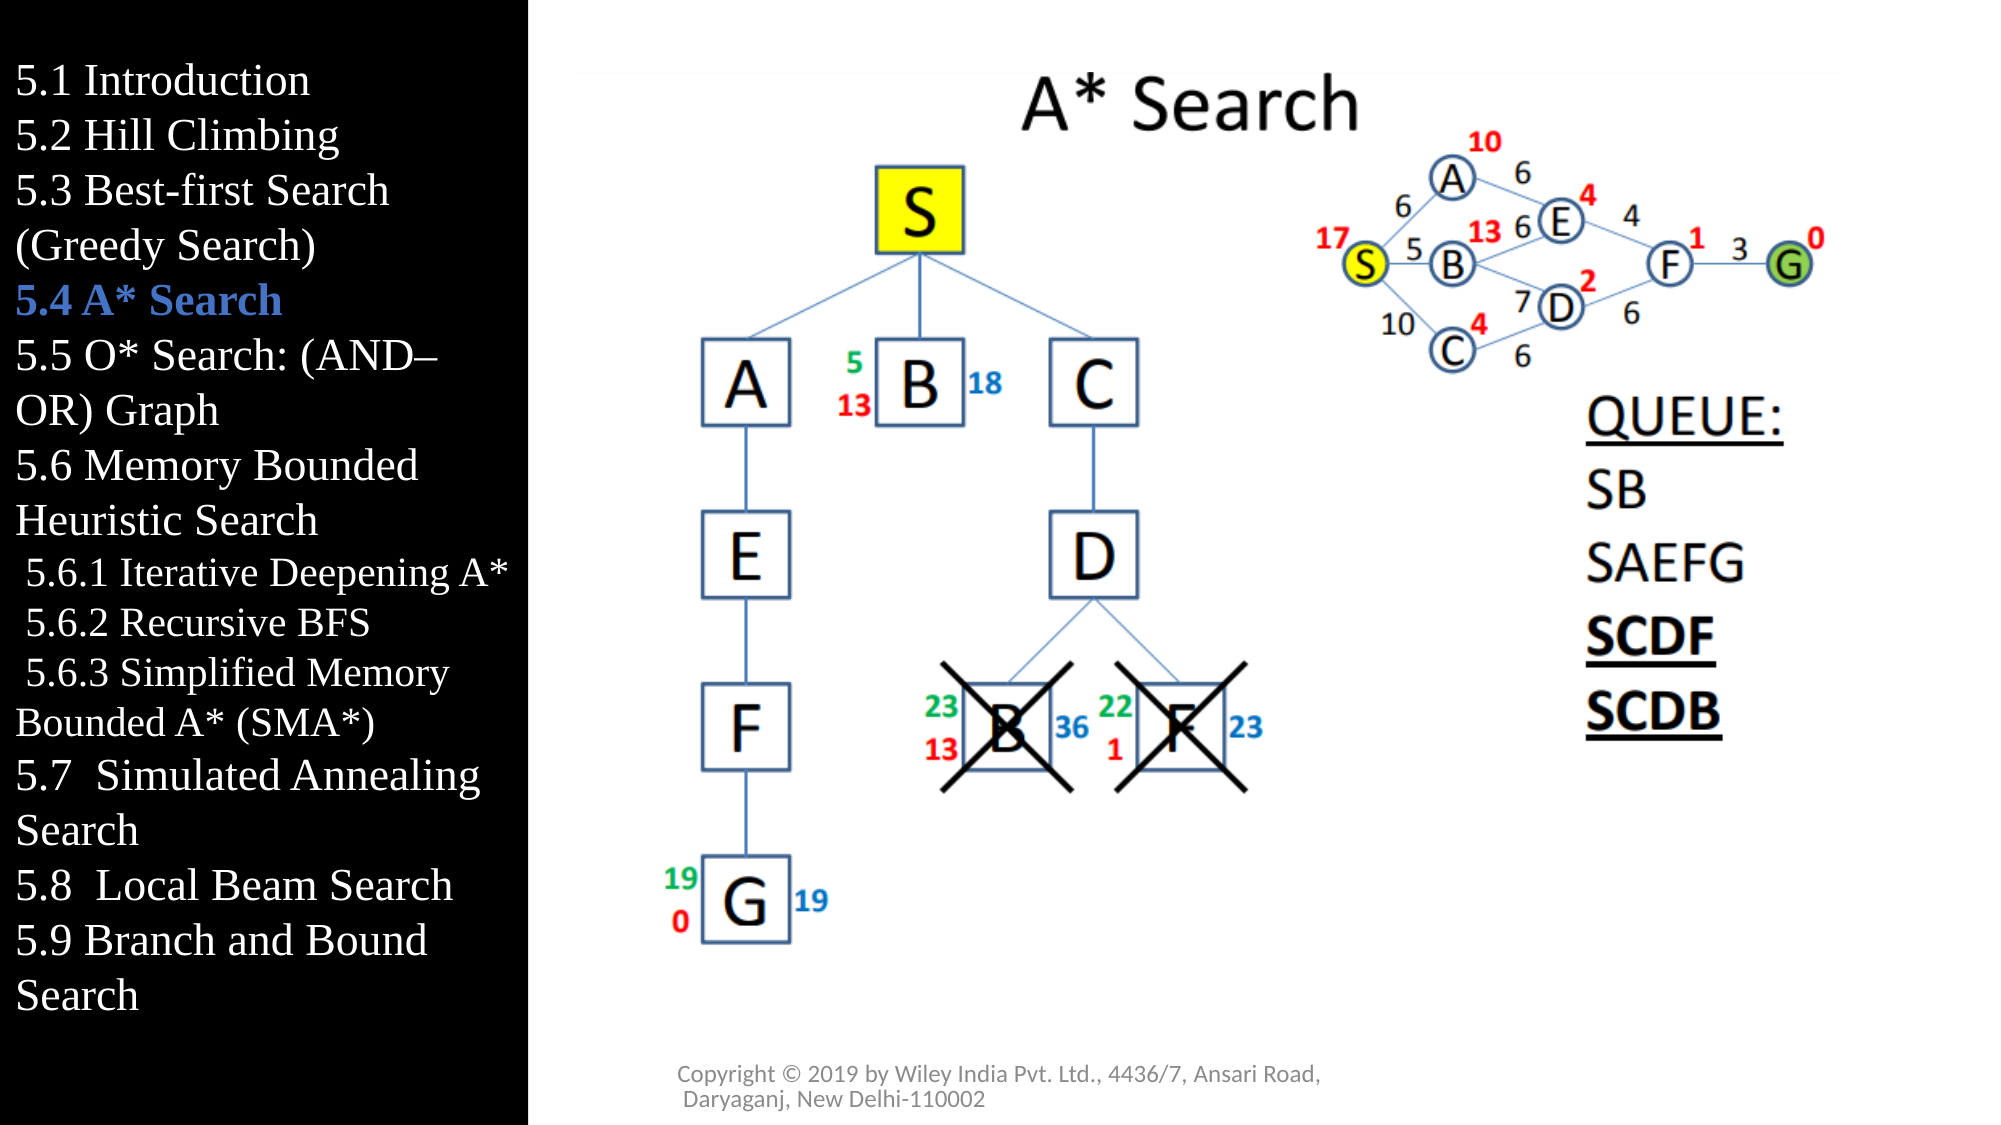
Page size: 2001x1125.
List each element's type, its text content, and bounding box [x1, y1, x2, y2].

text_box 5.1 Introduction 5.2 Hill Climbing 5.3 Best-first Search (Greedy Search) 5.4 A* Search 5.5 O* Search: (AND–OR) Graph 5.6 Memory Bounded Heuristic Search 5.6.1 Iterative Deepening A* 5.6.2 Recursive BFS 5.6.3 Simplified Memory Bounded A* (SMA*) 5.7 Simulated Annealing Search 5.8 Local Beam Search 5.9 Branch and Bound Search [0, 0, 529, 1125]
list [579, 72, 1842, 953]
footer Copyright © 2019 by Wiley India Pvt. Ltd., 4436/7, Ansari Road, Daryaganj, New Delhi-110002 [662, 1042, 1338, 1103]
